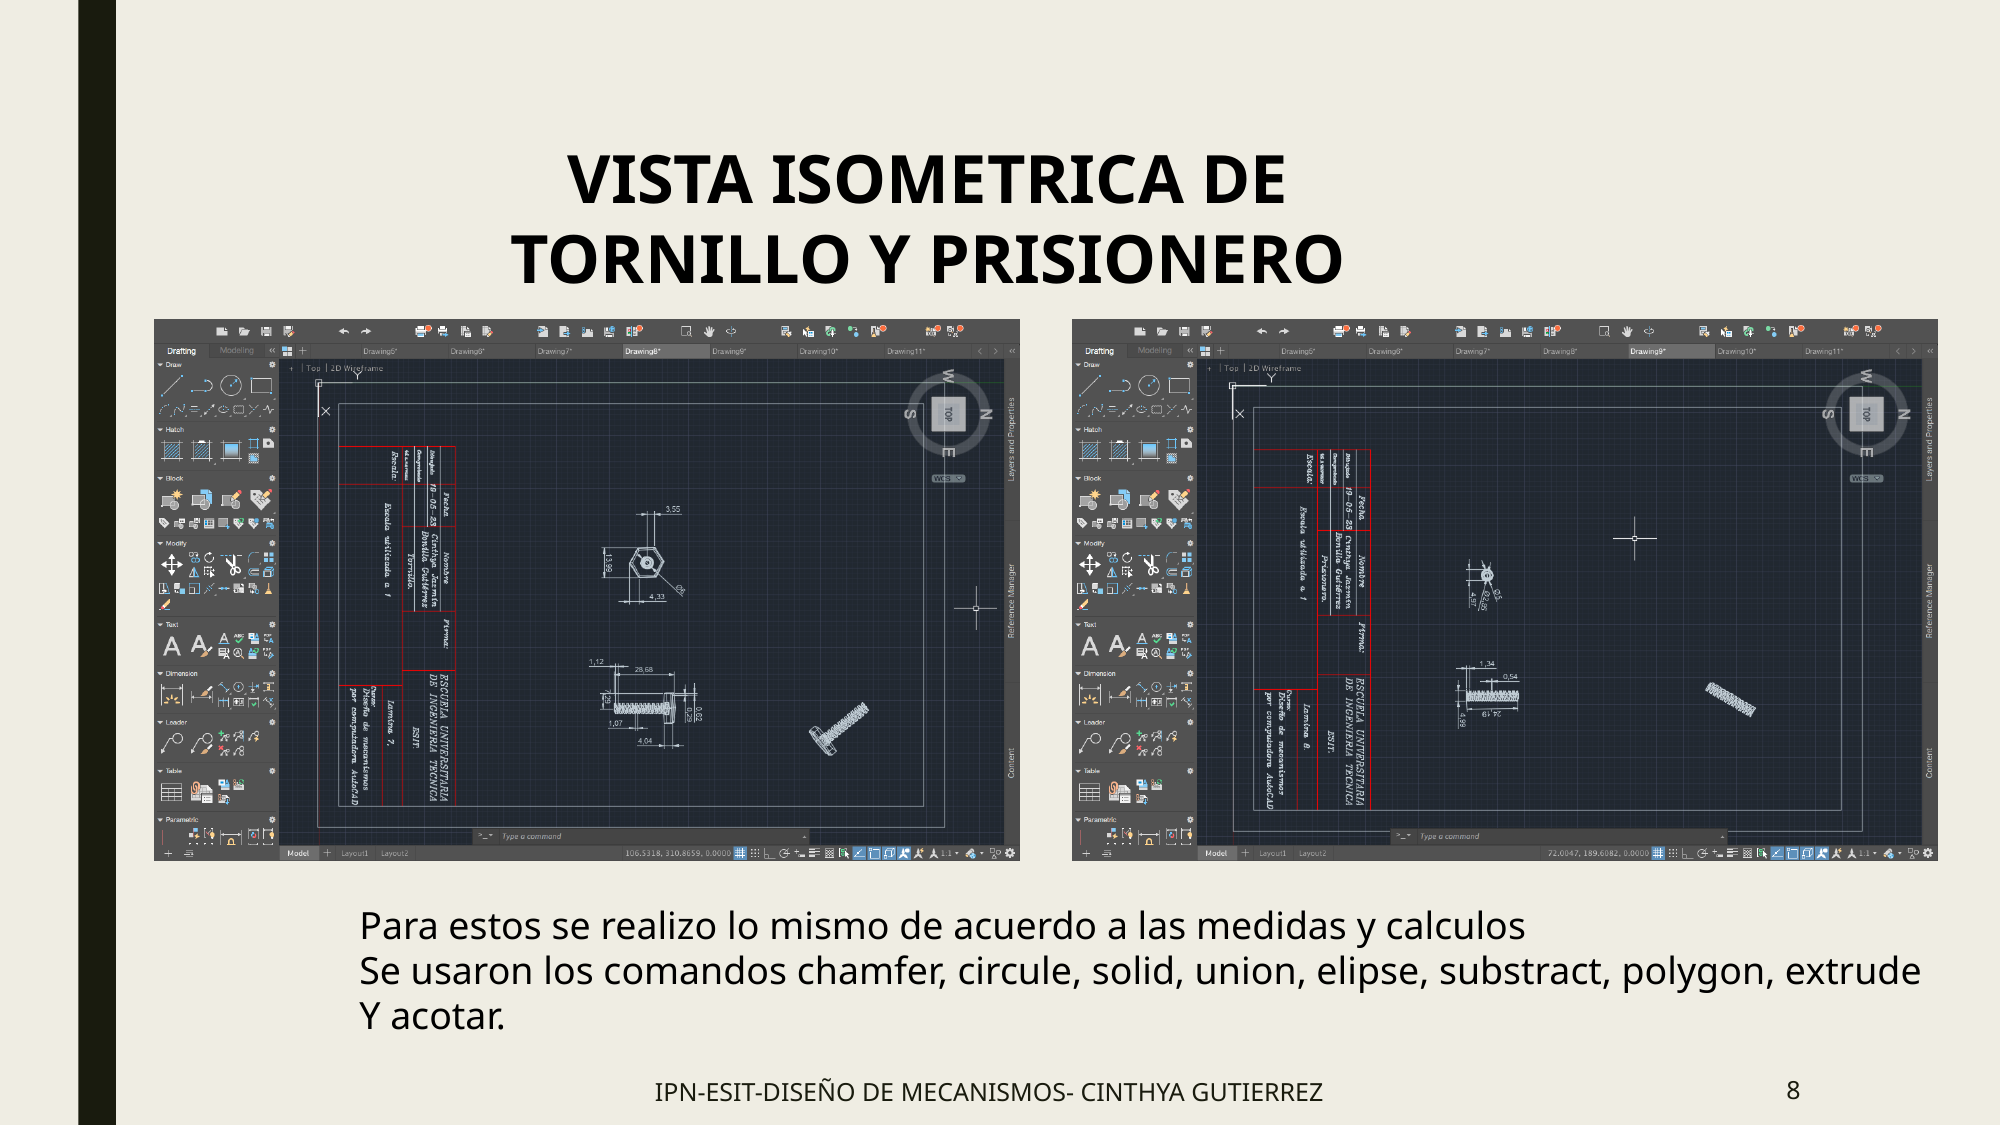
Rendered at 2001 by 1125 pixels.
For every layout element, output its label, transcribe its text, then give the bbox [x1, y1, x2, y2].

picture [1072, 319, 1938, 861]
footer IPN-ESIT-DISEÑO DE MECANISMOS- CINTHYA GUTIERREZ [474, 1058, 1505, 1125]
picture [154, 319, 1020, 861]
slide_number 8 [1553, 1058, 1816, 1125]
text_box VISTA ISOMETRICA DE TORNILLO Y PRISIONERO [381, 129, 1475, 305]
text_box Para estos se realizo lo mismo de acuerdo a las medidas y calculos Se usaron los comandos chamfer, circule, solid, union, elipse, substract, polygon, extrude Y acotar. [344, 894, 1948, 1045]
